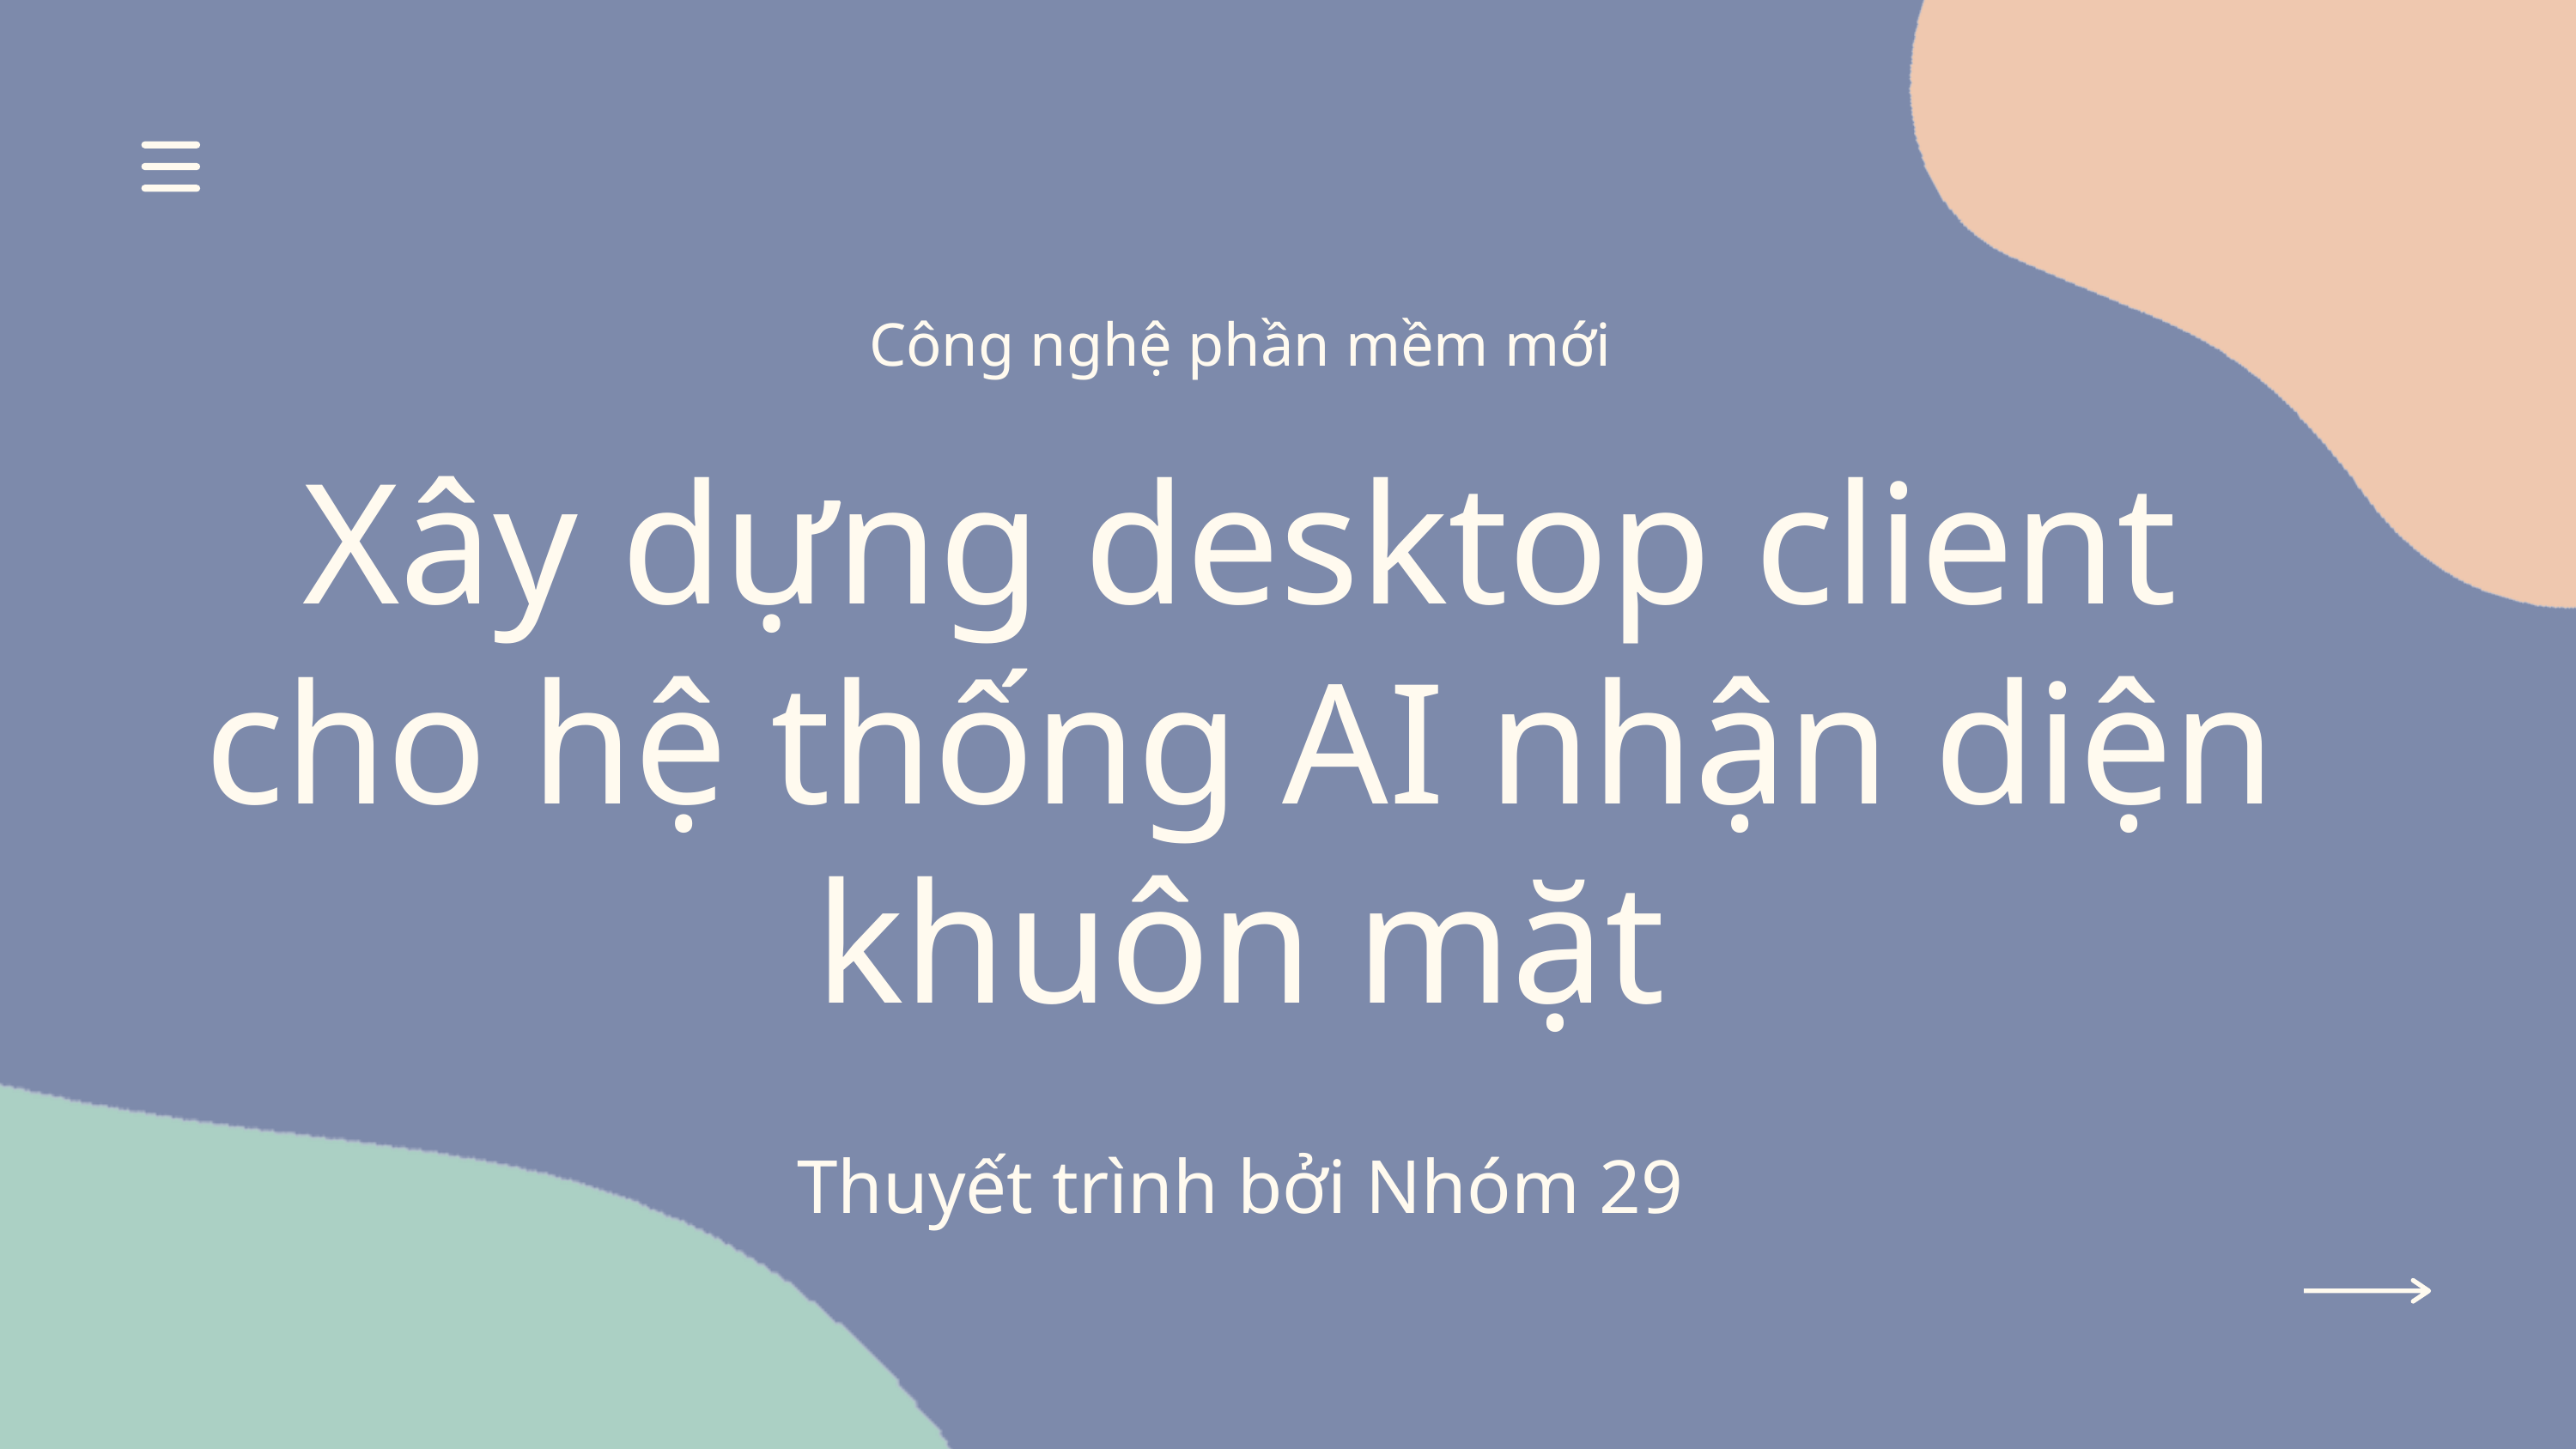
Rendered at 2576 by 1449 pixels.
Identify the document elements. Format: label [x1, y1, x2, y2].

picture [1833, 0, 2576, 788]
text_box [144, 301, 2336, 1221]
text_box [2303, 1277, 2432, 1304]
picture [0, 494, 968, 1449]
text_box [144, 144, 197, 194]
